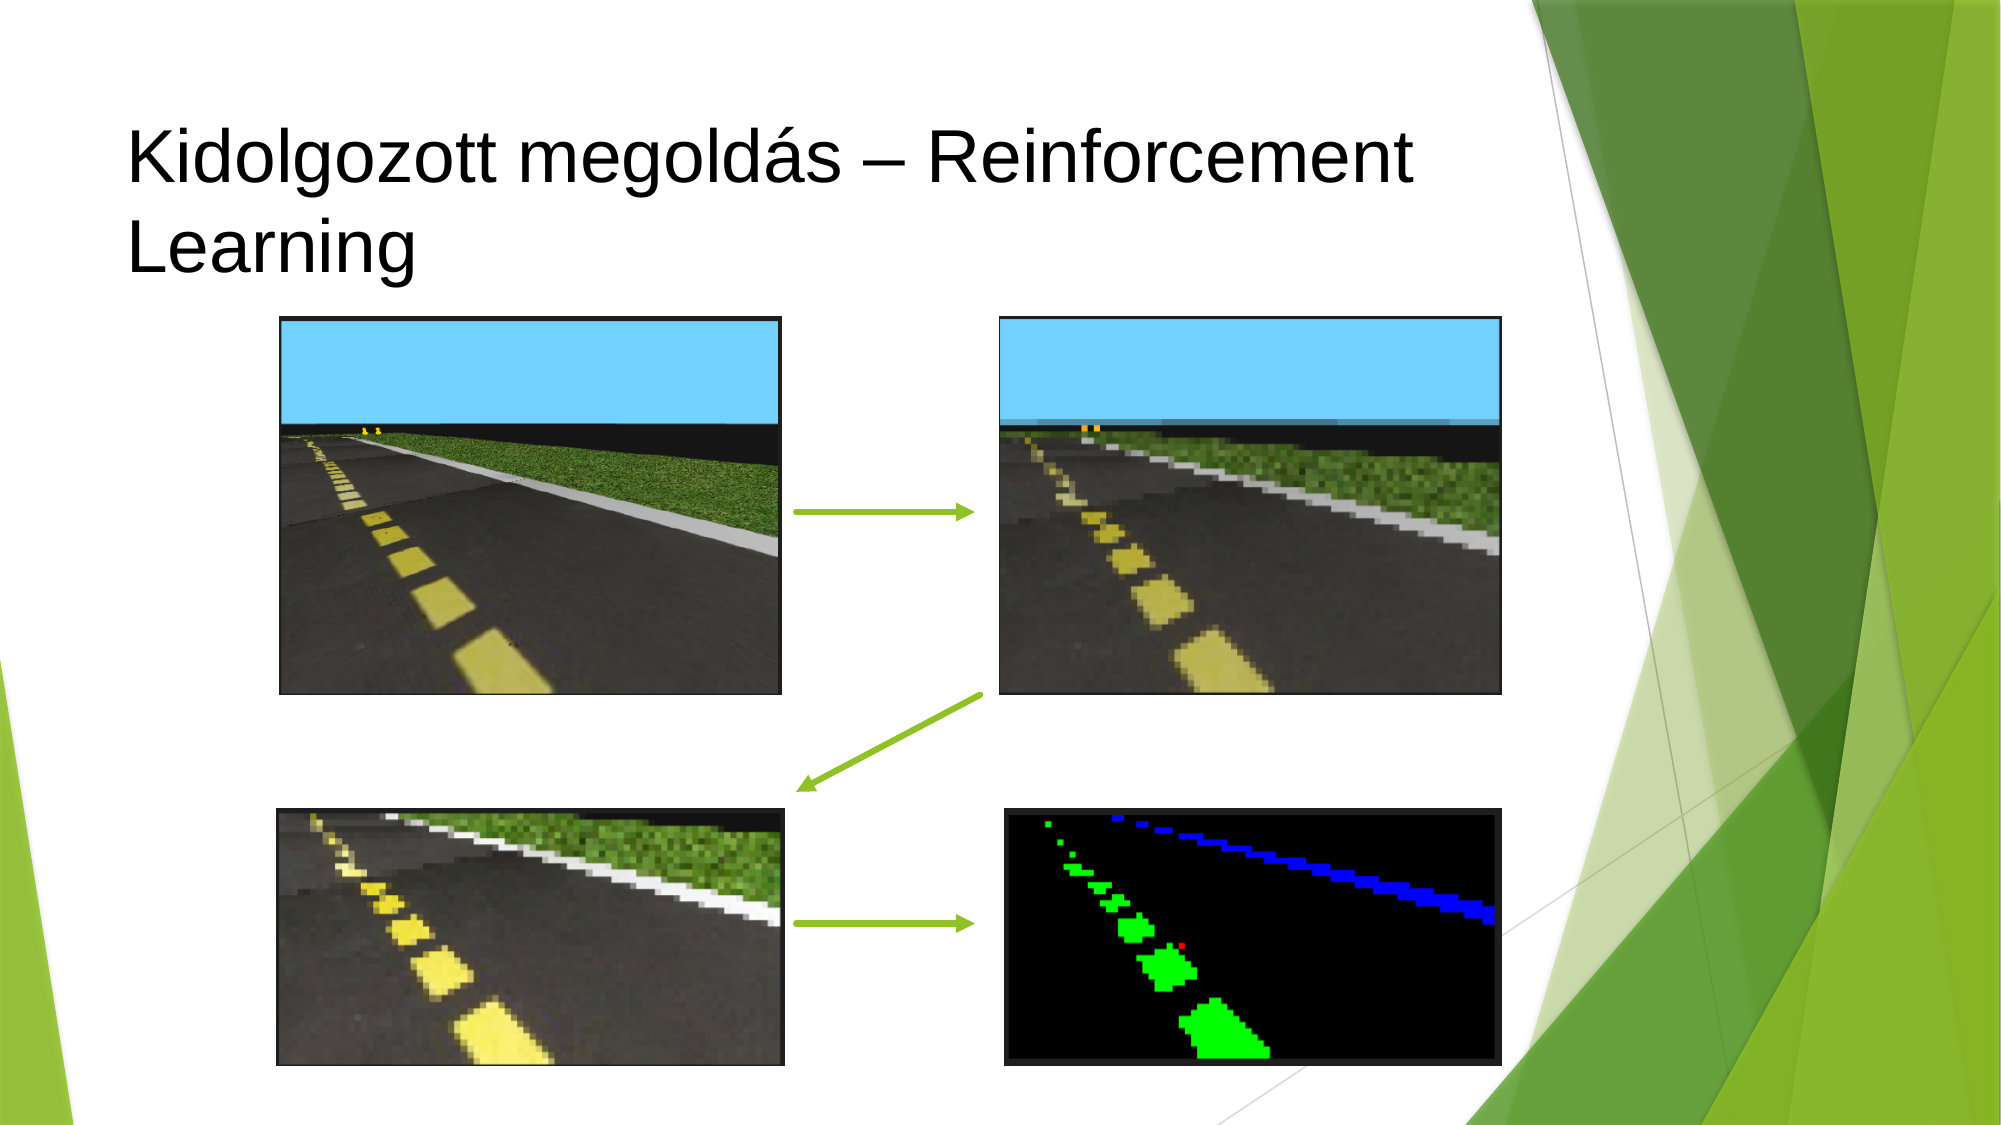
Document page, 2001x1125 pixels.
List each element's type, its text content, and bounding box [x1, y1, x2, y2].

picture [279, 316, 782, 696]
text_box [795, 694, 981, 793]
picture [1003, 807, 1502, 1066]
picture [999, 316, 1502, 696]
title Kidolgozott megoldás – Reinforcement Learning [111, 99, 1522, 317]
picture [275, 807, 785, 1066]
